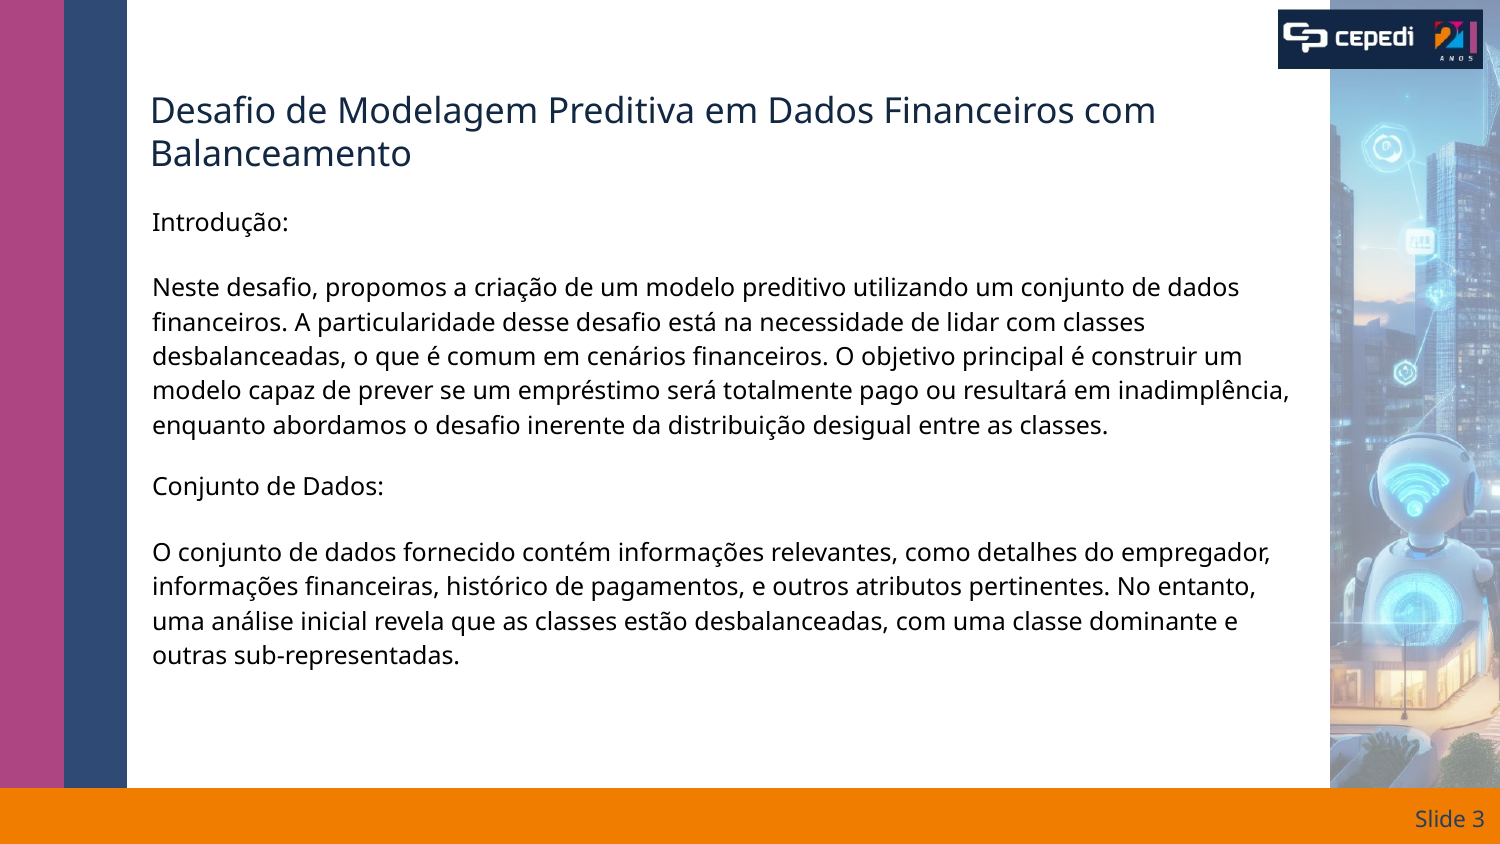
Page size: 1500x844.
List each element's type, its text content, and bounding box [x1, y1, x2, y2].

title Desafio de Modelagem Preditiva em Dados Financeiros com Balanceamento [134, 72, 1339, 167]
slide_number Slide ‹#› [1277, 789, 1500, 844]
text_box Introdução: Neste desafio, propomos a criação de um modelo preditivo utilizando um conjunto de dados financeiros. A particularidade desse desafio está na necessidade de lidar com classes desbalanceadas, o que é comum em cenários financeiros. O objetivo principal é construir um modelo capaz de prever se um empréstimo será totalmente pago ou resultará em inadimplência, enquanto abordamos o desafio inerente da distribuição desigual entre as classes. Conjunto de Dados: O conjunto de dados fornecido contém informações relevantes, como detalhes do empregador, informações financeiras, histórico de pagamentos, e outros atributos pertinentes. No entanto, uma análise inicial revela que as classes estão desbalanceadas, com uma classe dominante e outras sub-representadas. [137, 191, 1308, 769]
picture [0, 0, 1500, 844]
